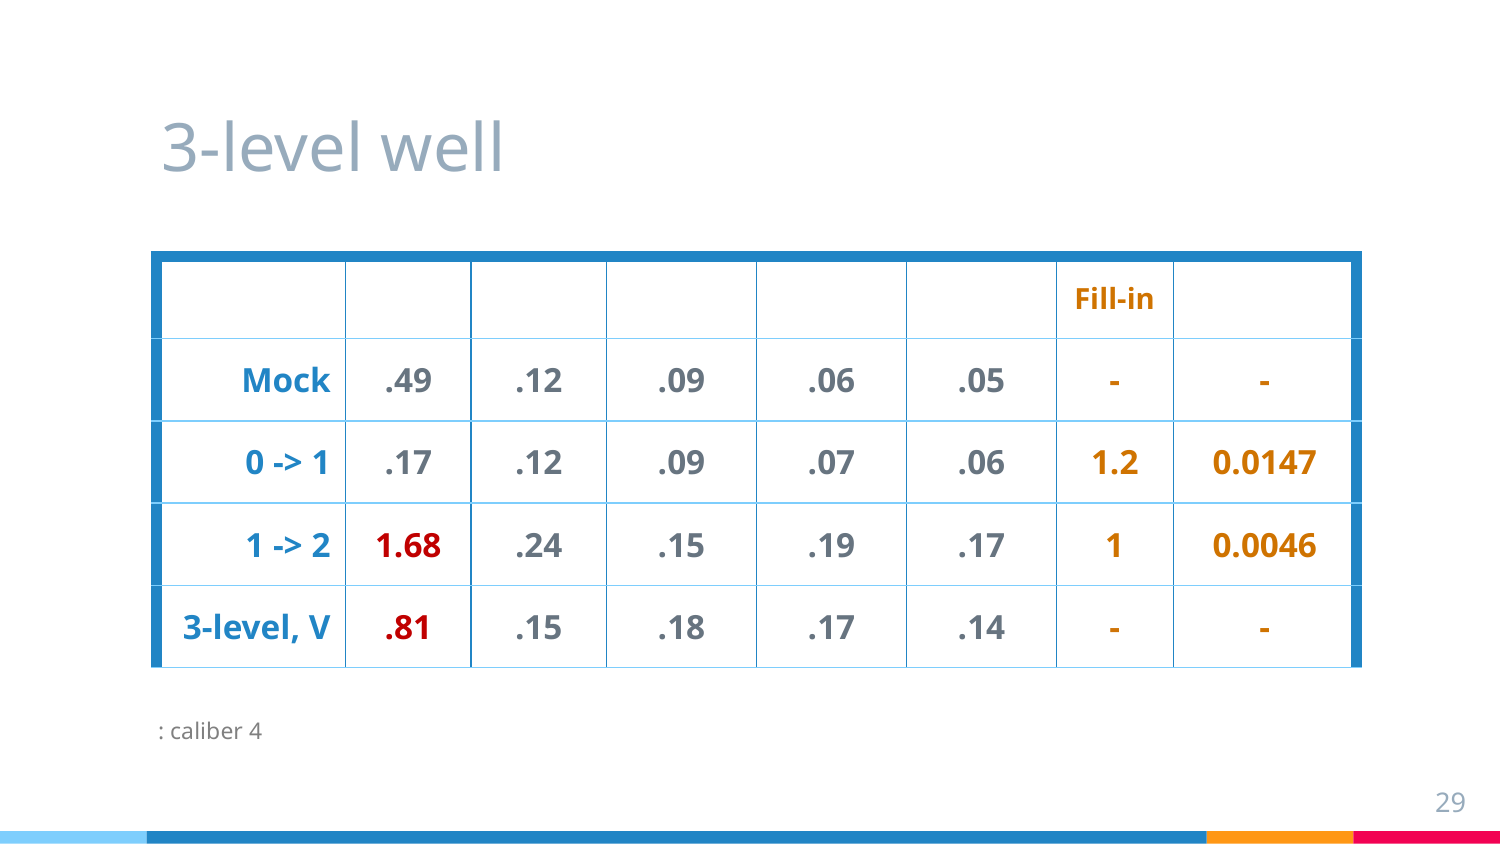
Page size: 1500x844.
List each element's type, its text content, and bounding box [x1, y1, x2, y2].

slide_number 29 [1391, 770, 1482, 822]
title 3-level well [146, 58, 1344, 200]
